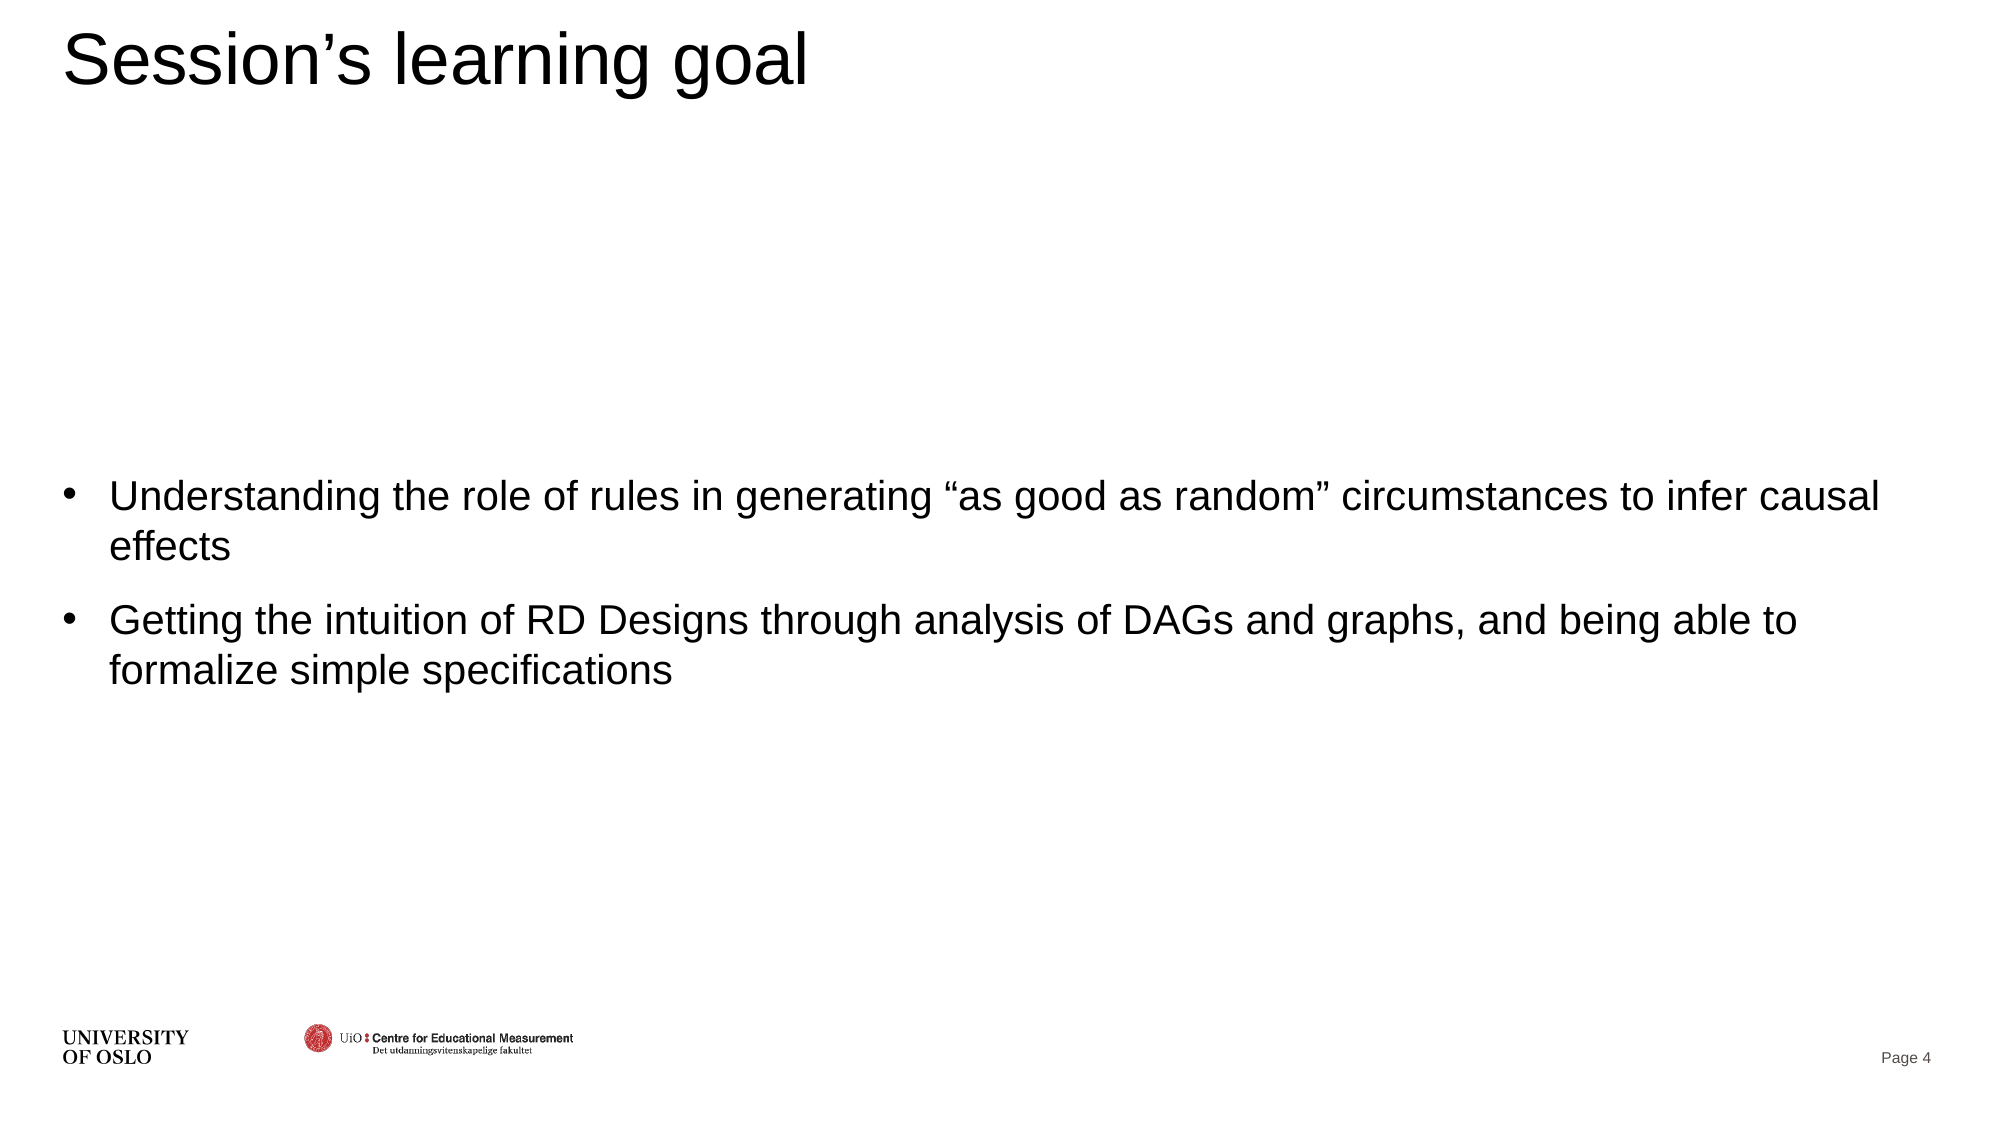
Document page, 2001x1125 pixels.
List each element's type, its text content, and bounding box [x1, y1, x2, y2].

list Understanding the role of rules in generating “as good as random” circumstances to infer causal effects Getting the intuition of RD Designs through analysis of DAGs and graphs, and being able to formalize simple specifications [62, 193, 1938, 968]
title Session’s learning goal [62, 21, 1938, 146]
footer [301, 1024, 548, 1067]
picture [62, 1030, 189, 1064]
slide_number Page 4 [1848, 1027, 1947, 1088]
picture [301, 1021, 597, 1067]
